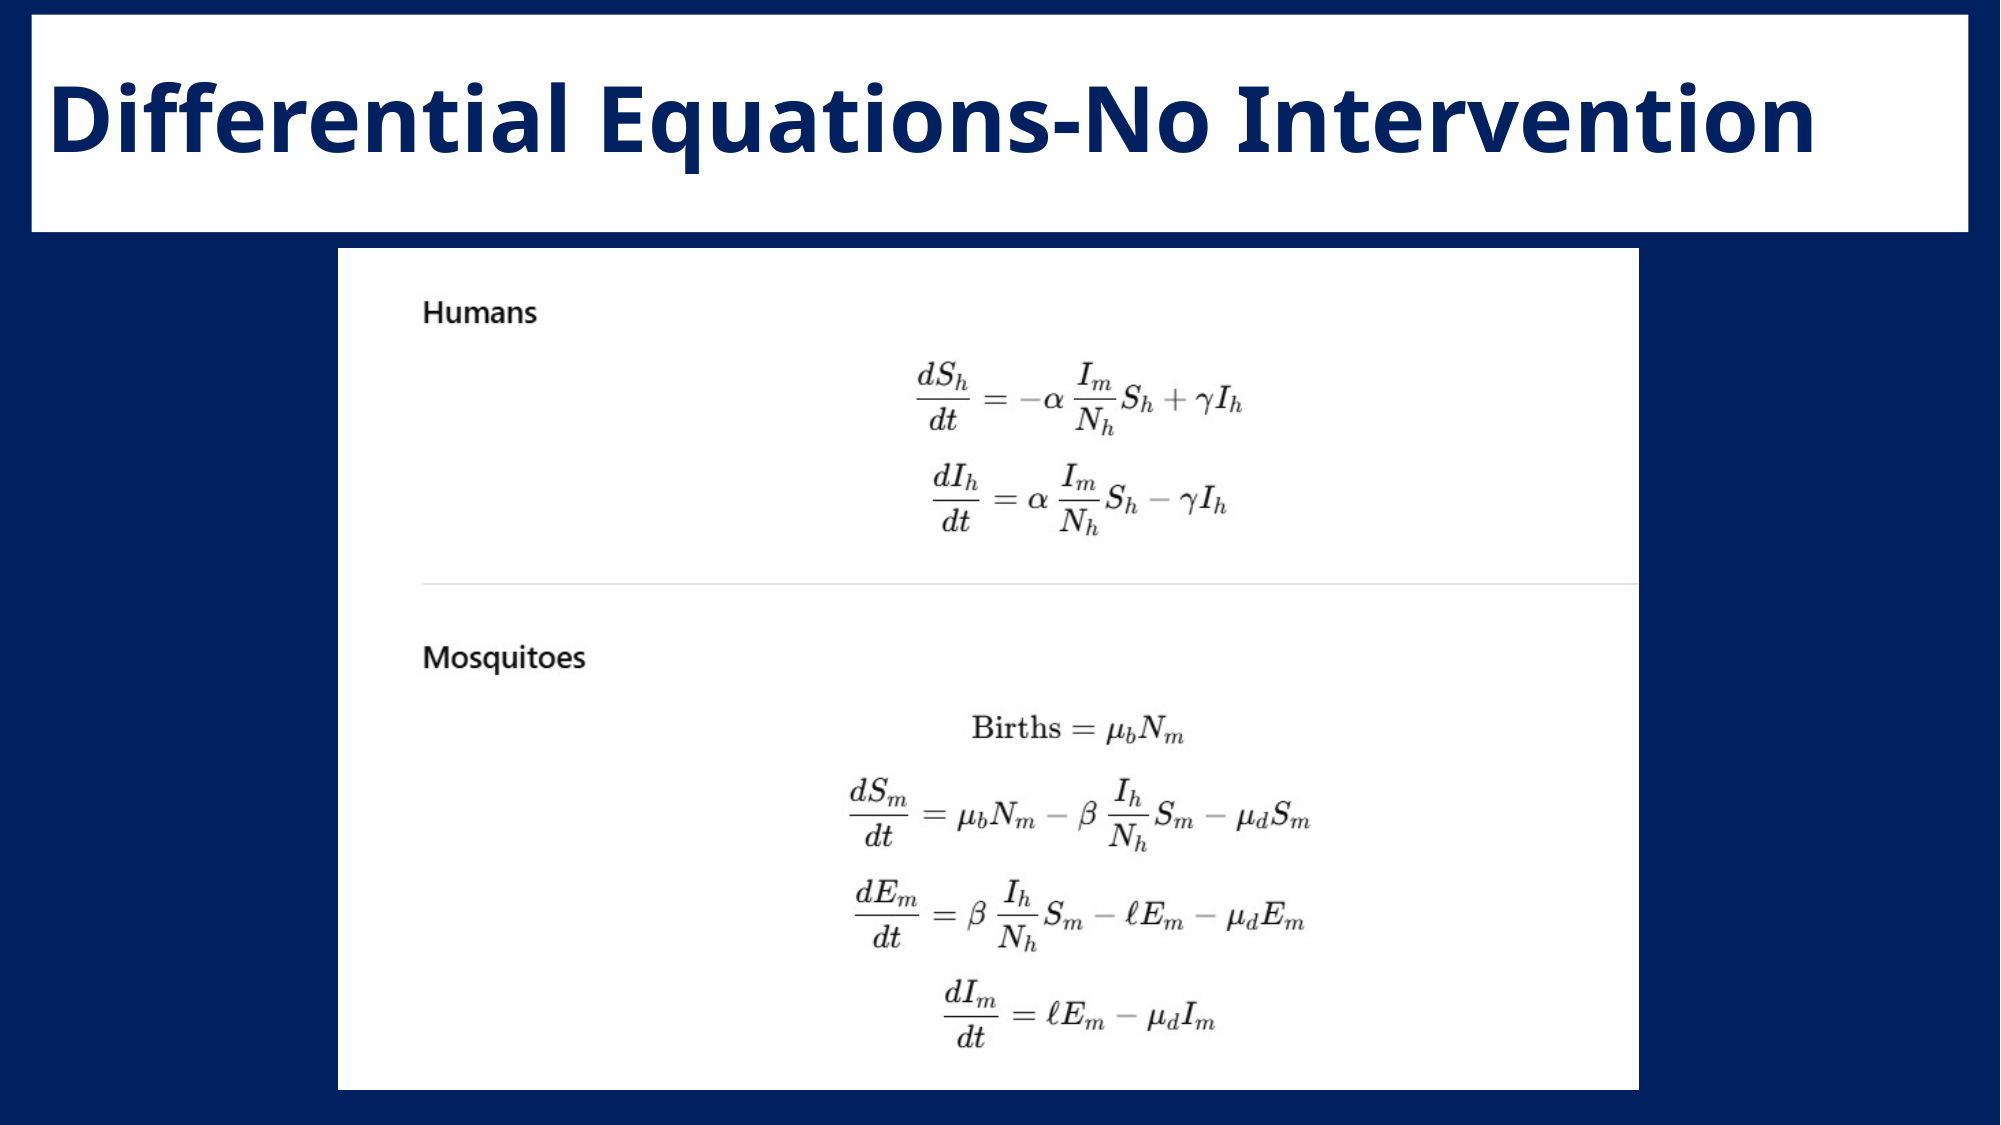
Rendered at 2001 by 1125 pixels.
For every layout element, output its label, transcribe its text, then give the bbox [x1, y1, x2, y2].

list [338, 248, 1639, 1090]
title Differential Equations-No Intervention [31, 14, 1969, 233]
